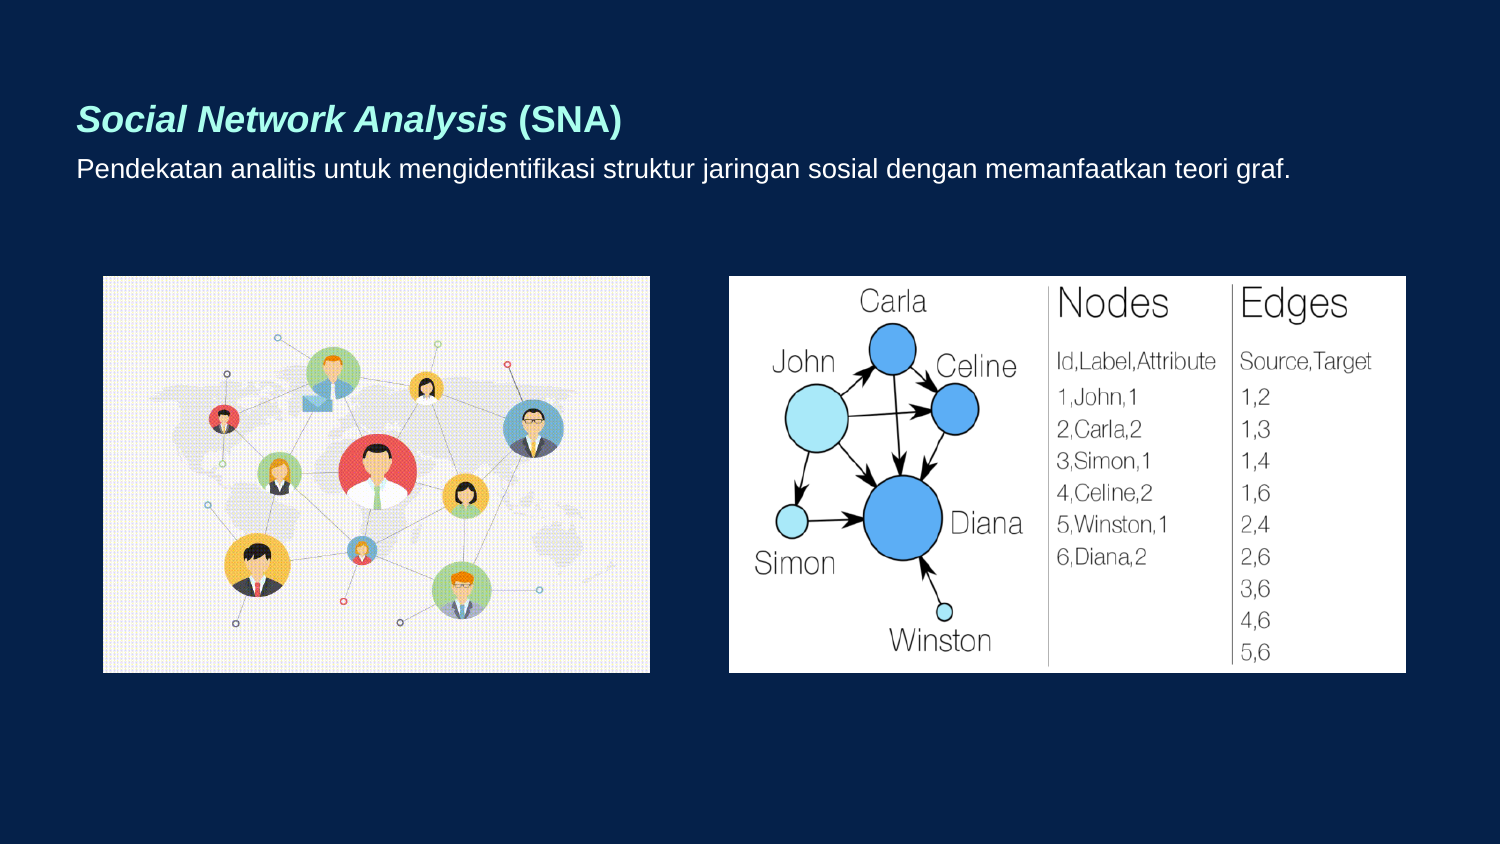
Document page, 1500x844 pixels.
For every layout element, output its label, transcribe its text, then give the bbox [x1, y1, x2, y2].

list Pendekatan analitis untuk mengidentifikasi struktur jaringan sosial dengan memanfaatkan teori graf. [61, 138, 1420, 192]
picture [729, 276, 1406, 673]
title Social Network Analysis (SNA) [61, 33, 1424, 148]
picture [103, 276, 651, 673]
